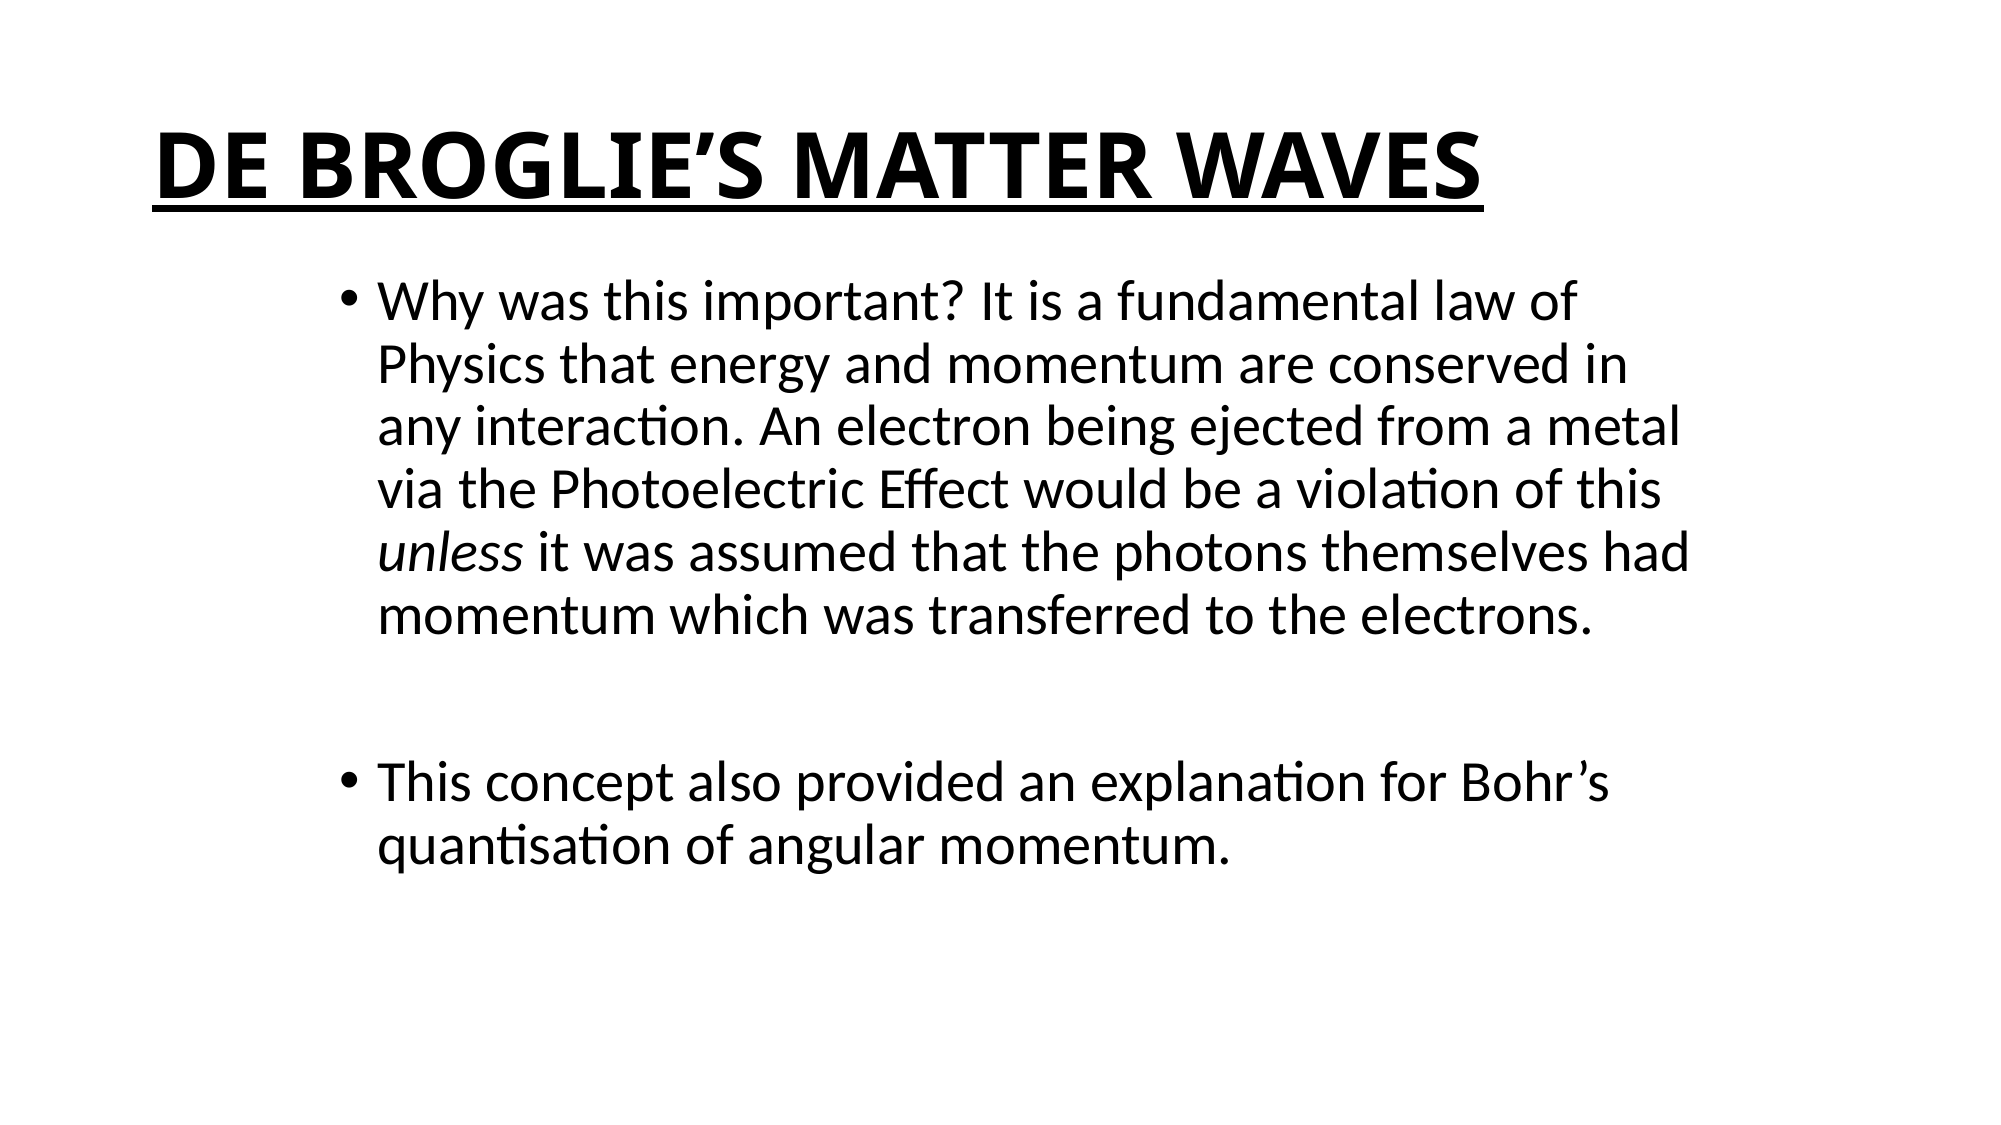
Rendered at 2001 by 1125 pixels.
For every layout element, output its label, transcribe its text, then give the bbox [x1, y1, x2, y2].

list Why was this important? It is a fundamental law of Physics that energy and momentum are conserved in any interaction. An electron being ejected from a metal via the Photoelectric Effect would be a violation of this unless it was assumed that the photons themselves had momentum which was transferred to the electrons. This concept also provided an explanation for Bohr’s quantisation of angular momentum. [324, 262, 1709, 1083]
title DE BROGLIE’S MATTER WAVES [137, 59, 1863, 278]
